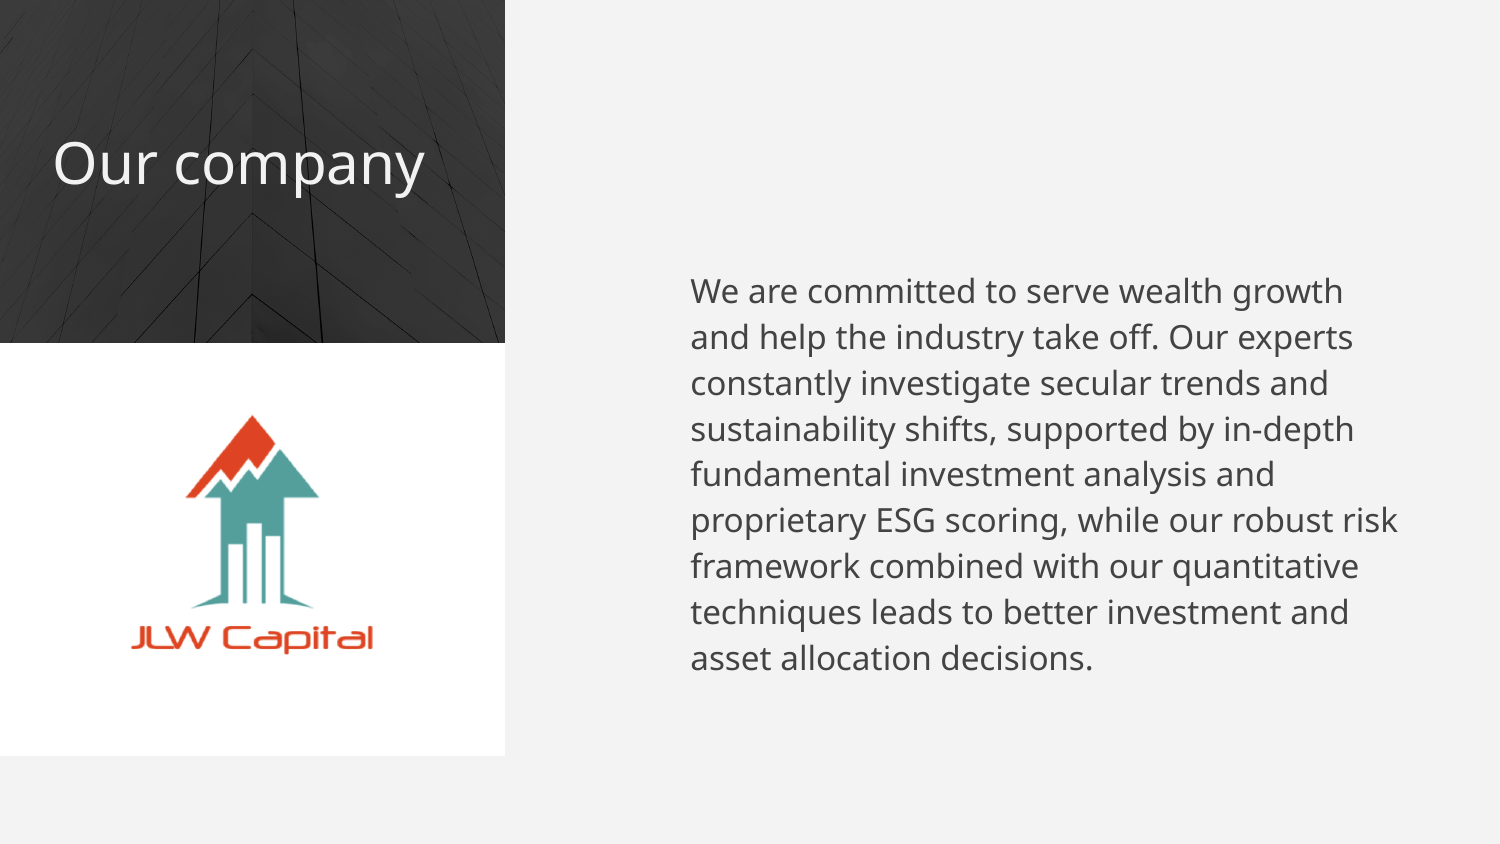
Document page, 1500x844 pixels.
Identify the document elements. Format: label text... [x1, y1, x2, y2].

picture [0, 0, 505, 756]
subtitle We are committed to serve wealth growth and help the industry take off. Our experts constantly investigate secular trends and sustainability shifts, supported by in-depth fundamental investment analysis and proprietary ESG scoring, while our robust risk framework combined with our quantitative techniques leads to better investment and asset allocation decisions. [675, 249, 1420, 844]
